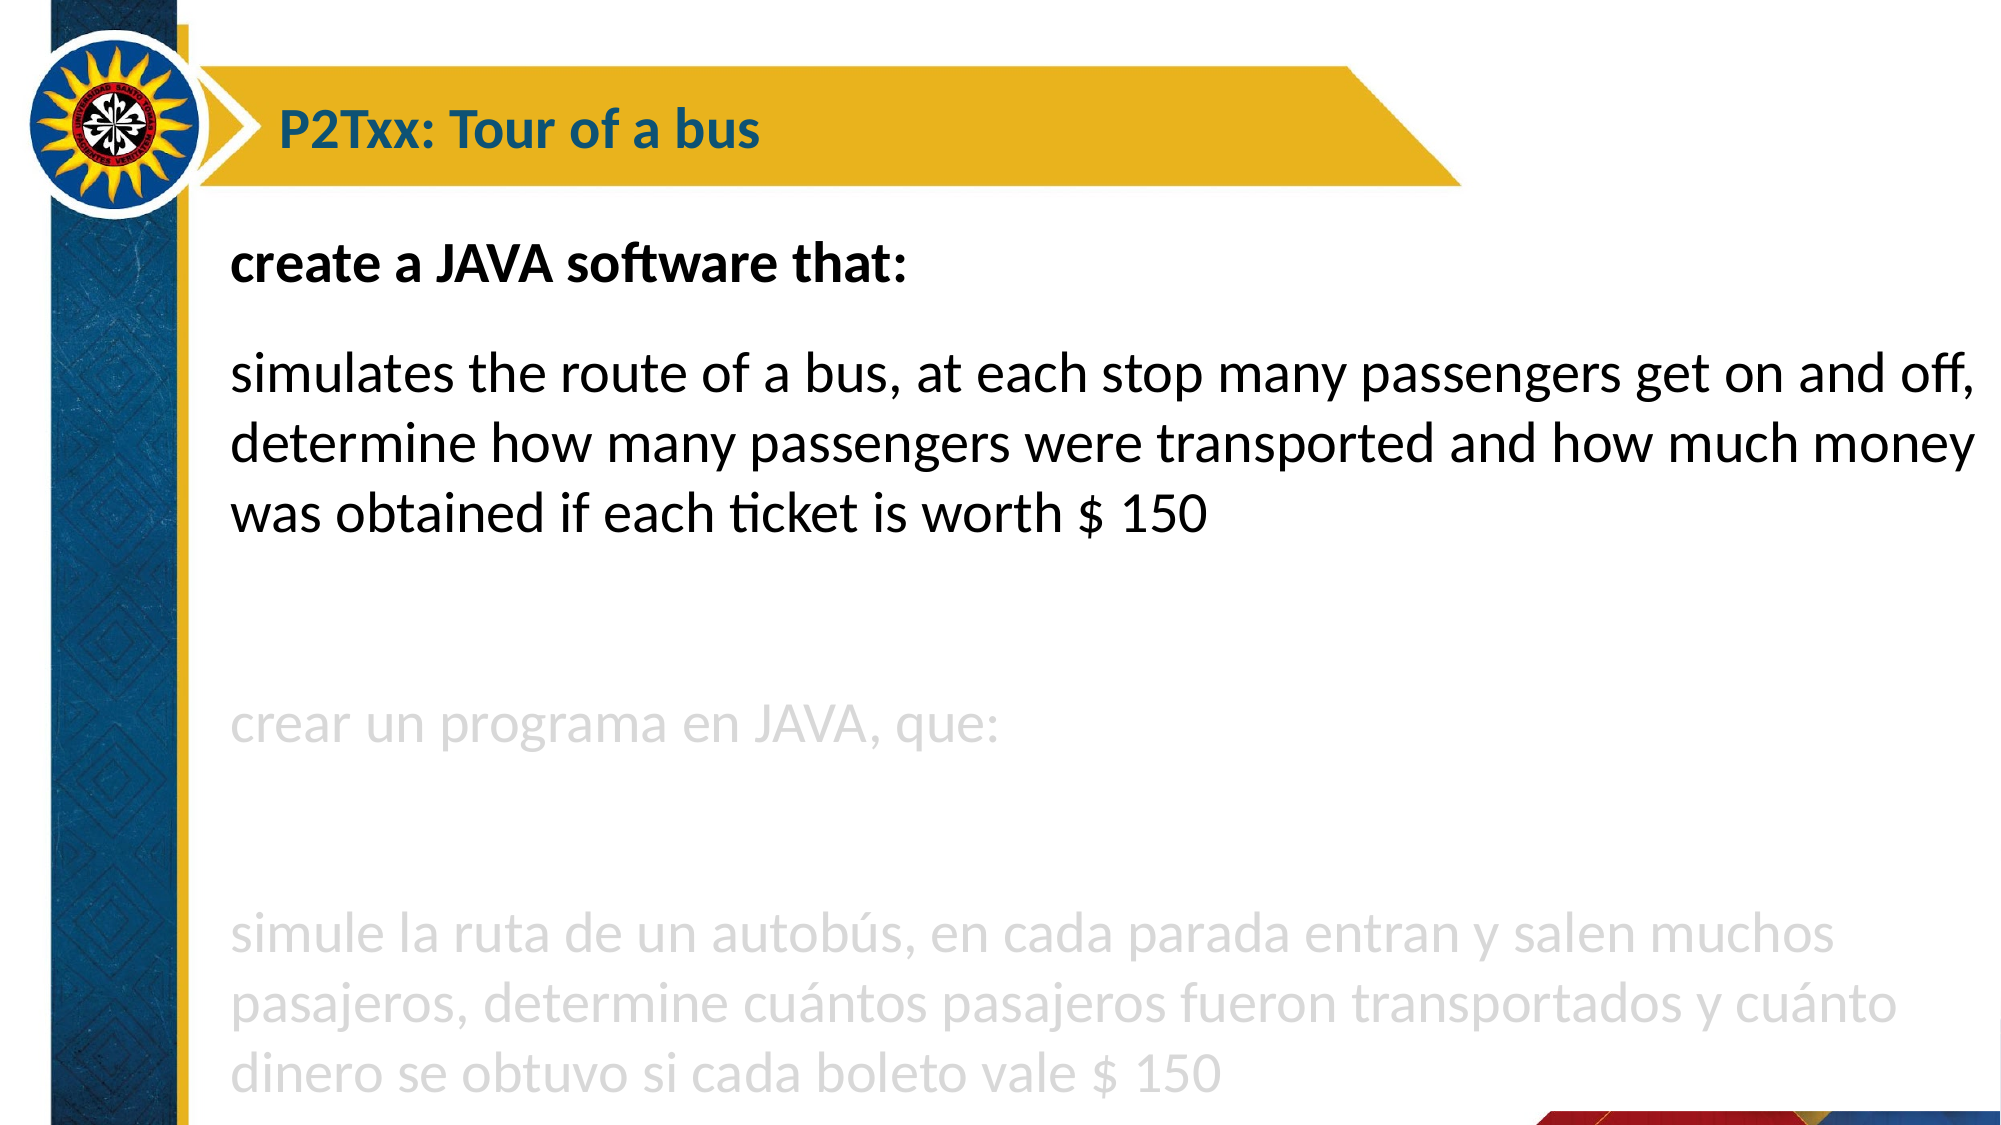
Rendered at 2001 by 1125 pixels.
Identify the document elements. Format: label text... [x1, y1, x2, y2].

text_box P2Txx: Tour of a bus [264, 82, 1389, 168]
picture [0, 0, 2001, 1125]
text_box create a JAVA software that: simulates the route of a bus, at each stop many passengers get on and off, determine how many passengers were transported and how much money was obtained if each ticket is worth $ 150 crear un programa en JAVA, que: simule la ruta de un autobús, en cada parada entran y salen muchos pasajeros, determine cuántos pasajeros fueron transportados y cuánto dinero se obtuvo si cada boleto vale $ 150 [215, 216, 2000, 1112]
